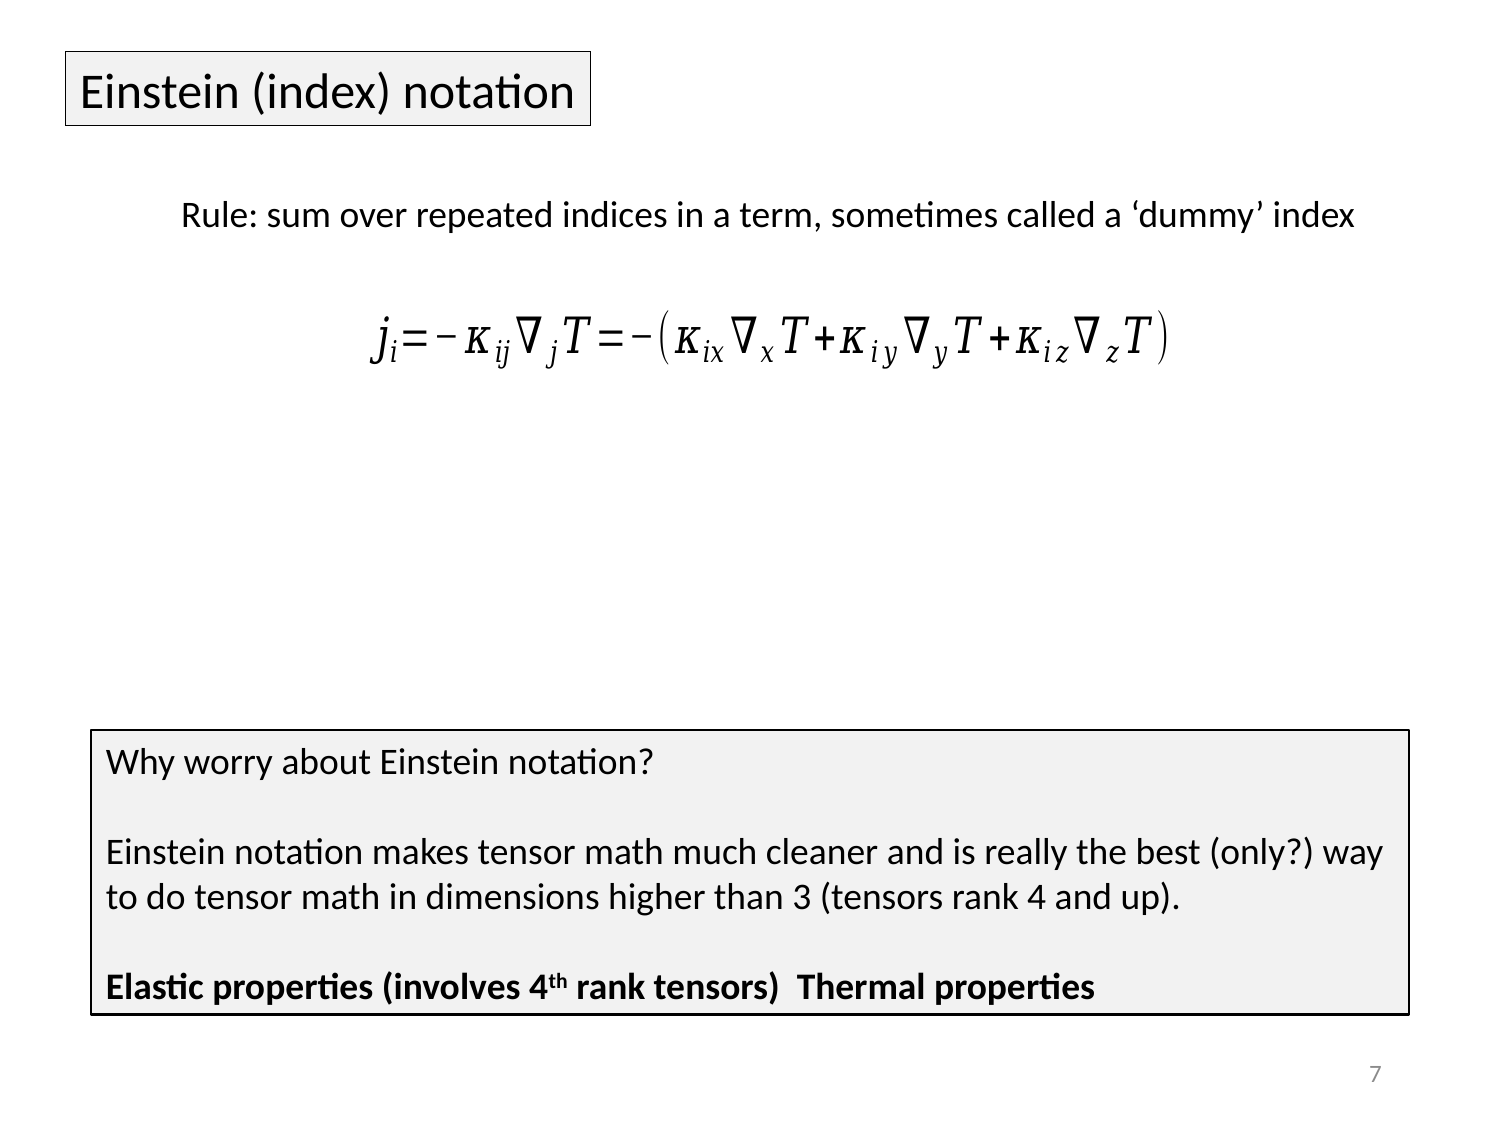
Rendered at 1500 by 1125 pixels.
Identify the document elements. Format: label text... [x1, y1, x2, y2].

text_box Einstein (index) notation [65, 51, 591, 126]
slide_number 7 [1059, 1042, 1397, 1103]
text_box Rule: sum over repeated indices in a term, sometimes called a ‘dummy’ index [166, 182, 1372, 242]
